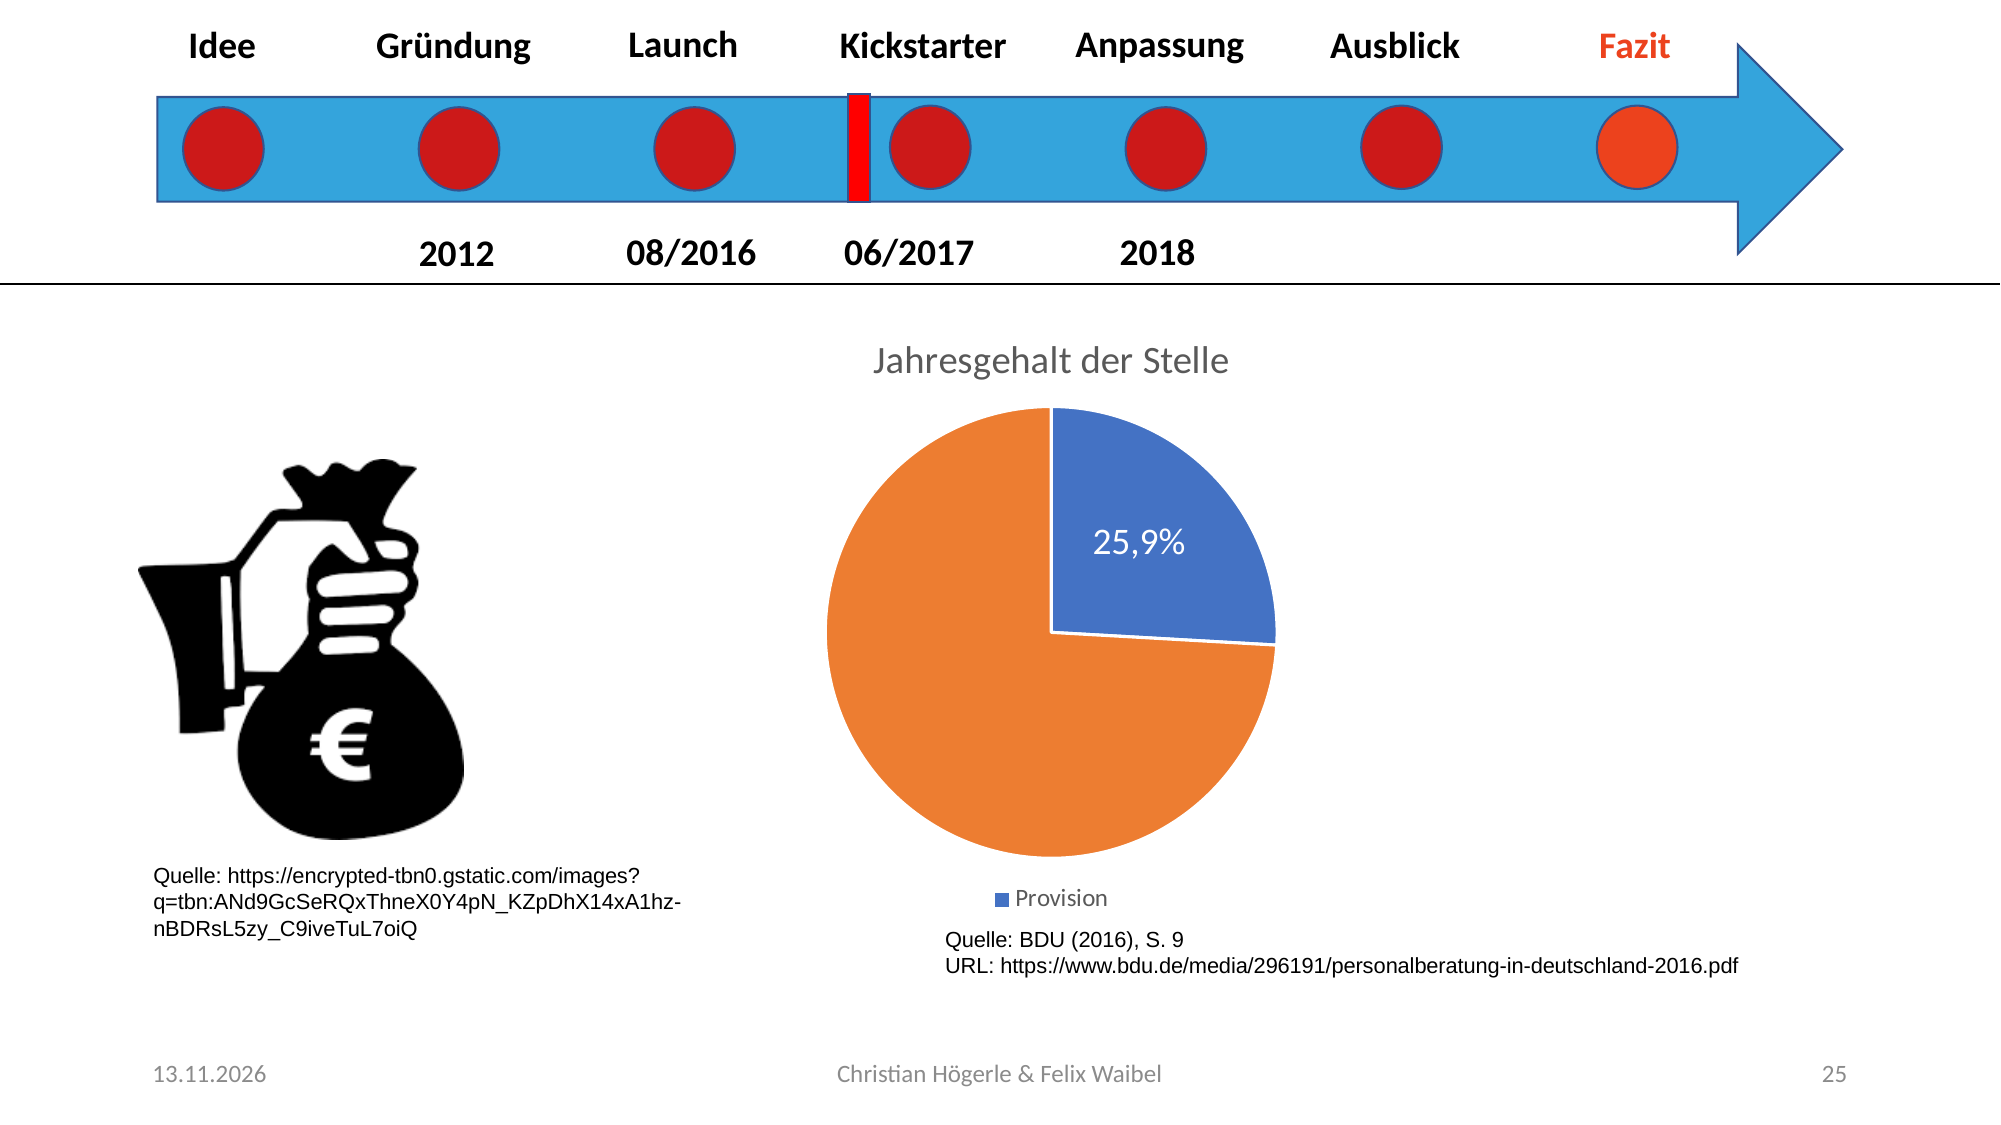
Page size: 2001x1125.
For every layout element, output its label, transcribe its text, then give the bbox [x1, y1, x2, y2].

picture [138, 459, 464, 840]
footer Christian Högerle & Felix Waibel [662, 1042, 1338, 1103]
slide_number 25 [1412, 1042, 1863, 1103]
text_box Quelle: BDU (2016), S. 9 URL: https://www.bdu.de/media/296191/personalberatung-in-deutschland-2016.pdf [930, 918, 1819, 986]
chart [638, 311, 1464, 919]
text_box Quelle: https://encrypted-tbn0.gstatic.com/images?q=tbn:ANd9GcSeRQxThneX0Y4pN_KZpDhX14xA1hz-nBDRsL5zy_C9iveTuL7oiQ [138, 854, 760, 948]
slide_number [137, 1042, 588, 1103]
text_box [157, 12, 1843, 283]
